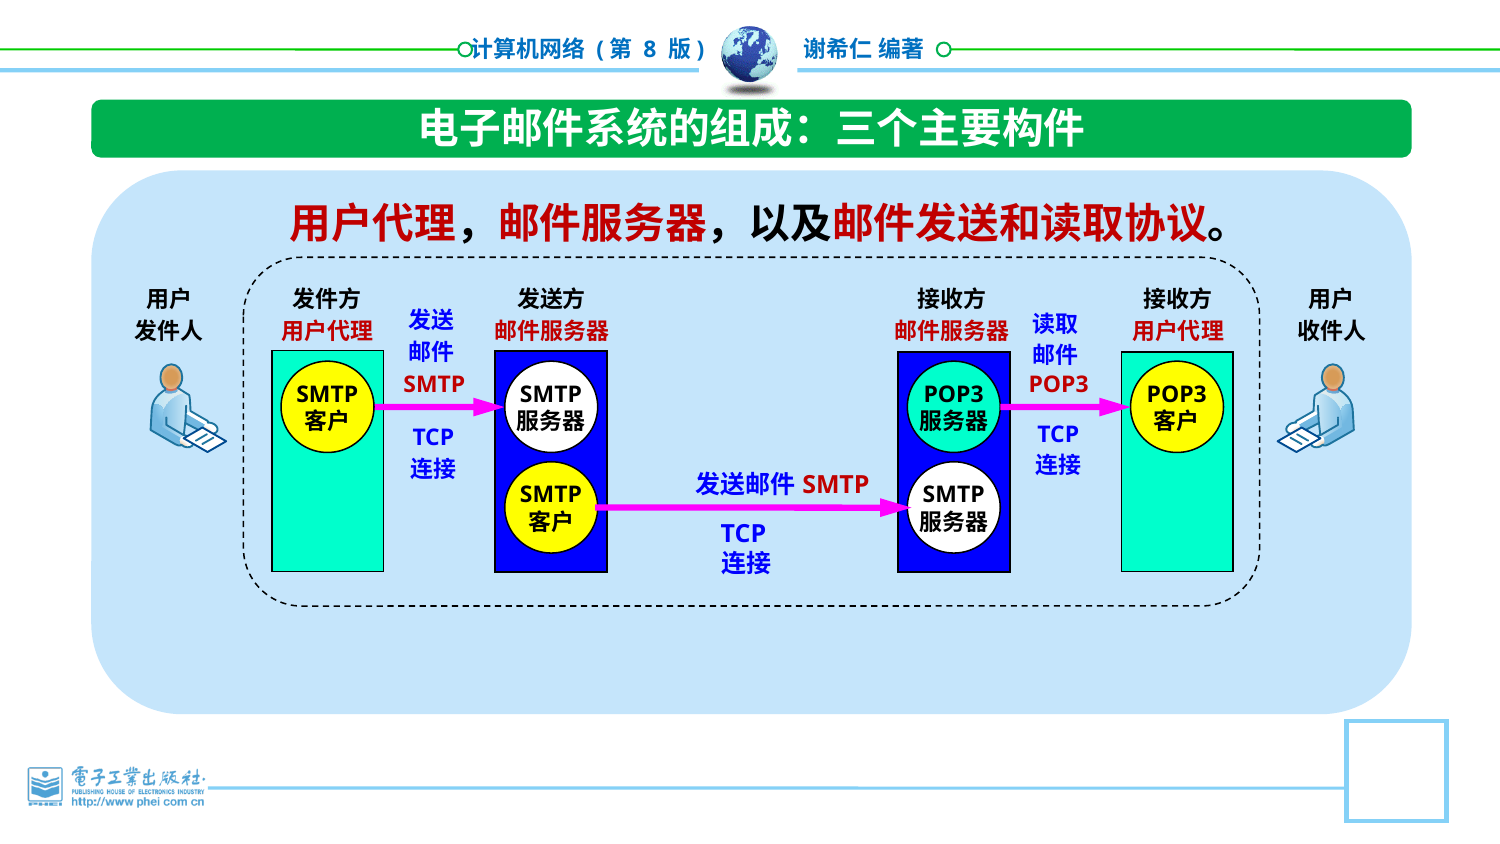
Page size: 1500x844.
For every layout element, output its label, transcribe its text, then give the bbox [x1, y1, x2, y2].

text_box [91, 99, 402, 158]
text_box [143, 357, 234, 467]
text_box 用户代理，邮件服务器，以及邮件发送和读取协议。 [179, 177, 1359, 255]
picture [719, 24, 779, 94]
picture [23, 764, 208, 809]
text_box [241, 255, 1262, 609]
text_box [1270, 357, 1362, 467]
text_box 电子邮件系统的组成：三个主要构件 [402, 94, 1101, 159]
text_box 用户 发件人 [120, 273, 219, 352]
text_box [265, 273, 1240, 508]
text_box [1101, 99, 1412, 158]
text_box [89, 168, 1414, 717]
text_box 用户 收件人 [1282, 273, 1382, 352]
